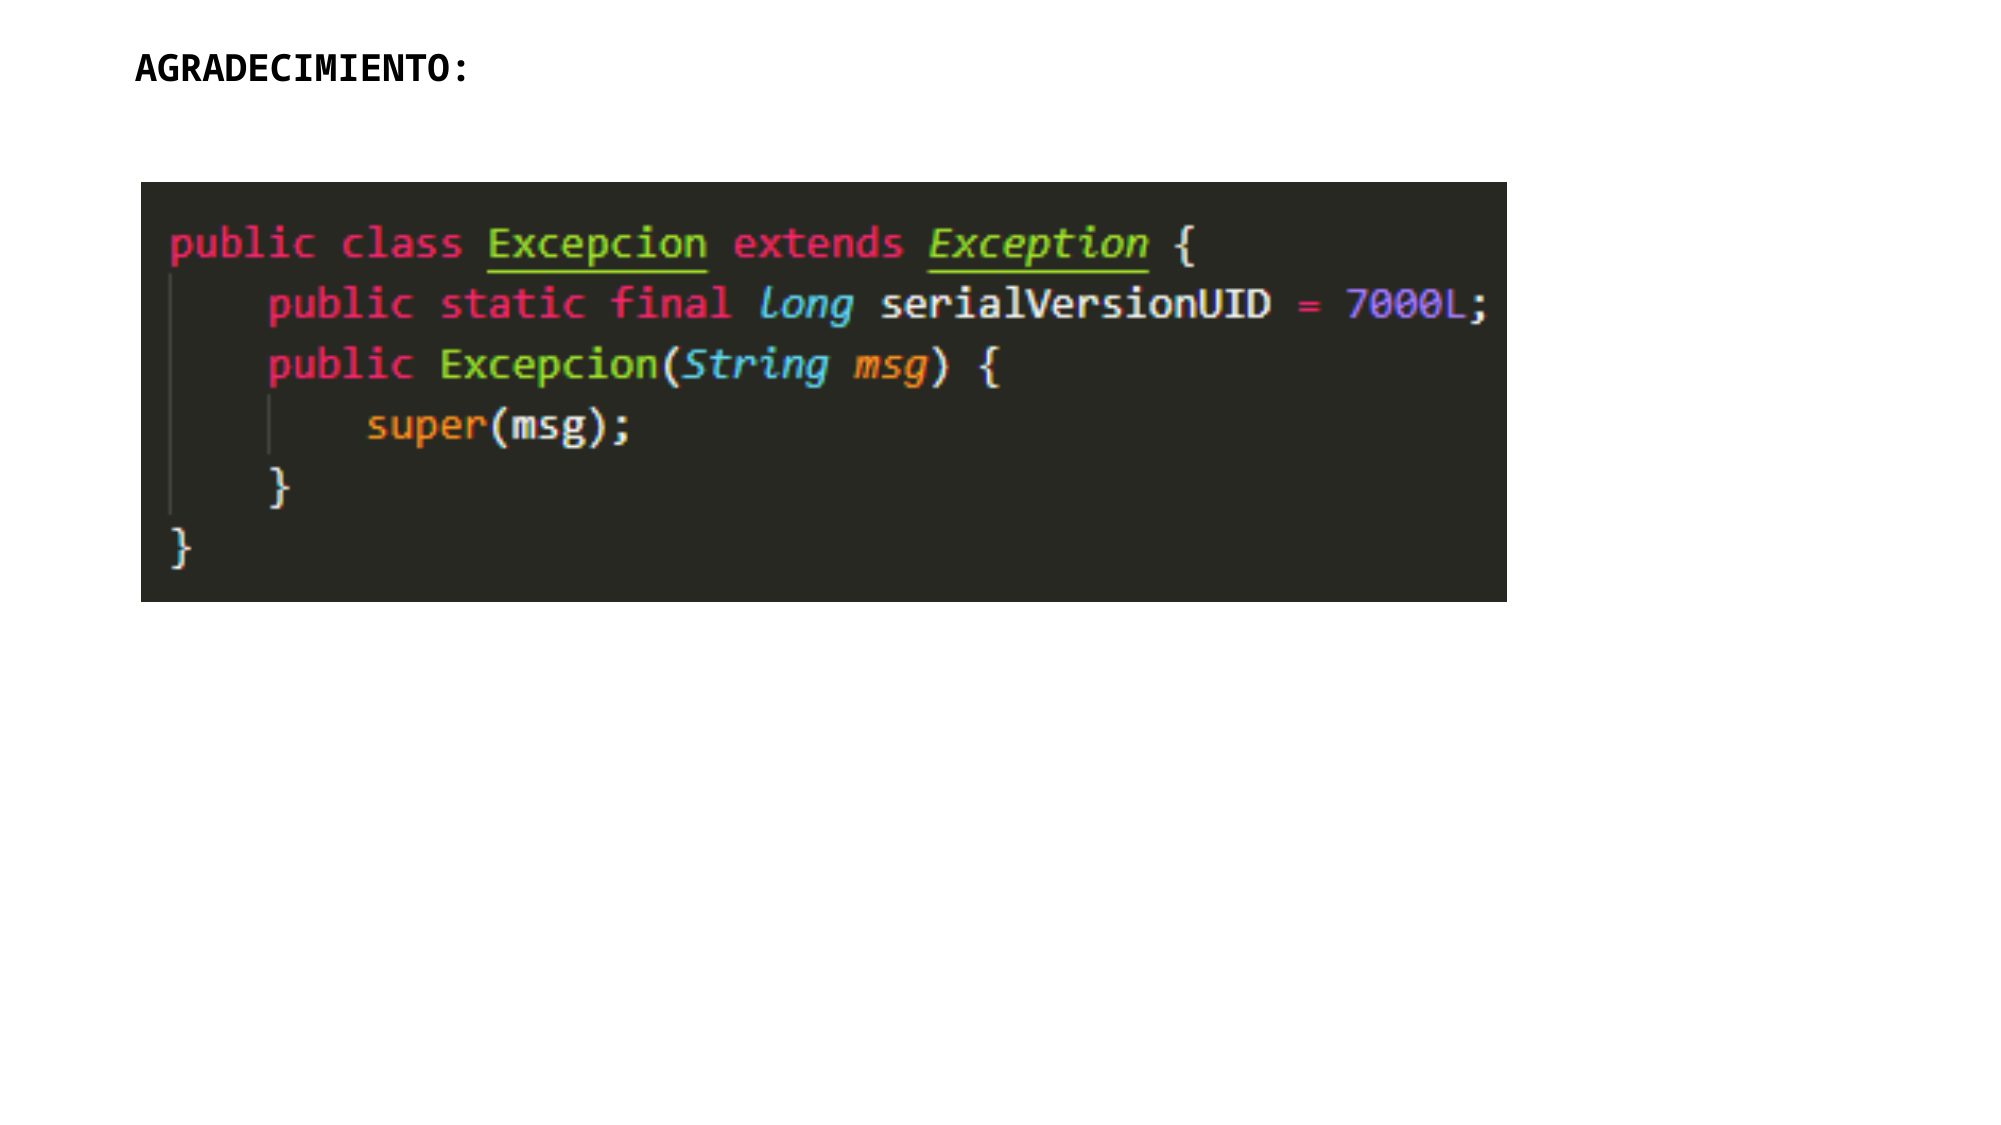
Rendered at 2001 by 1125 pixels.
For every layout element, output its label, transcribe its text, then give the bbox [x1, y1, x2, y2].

picture [141, 182, 1507, 602]
text_box AGRADECIMIENTO: [119, 36, 960, 97]
